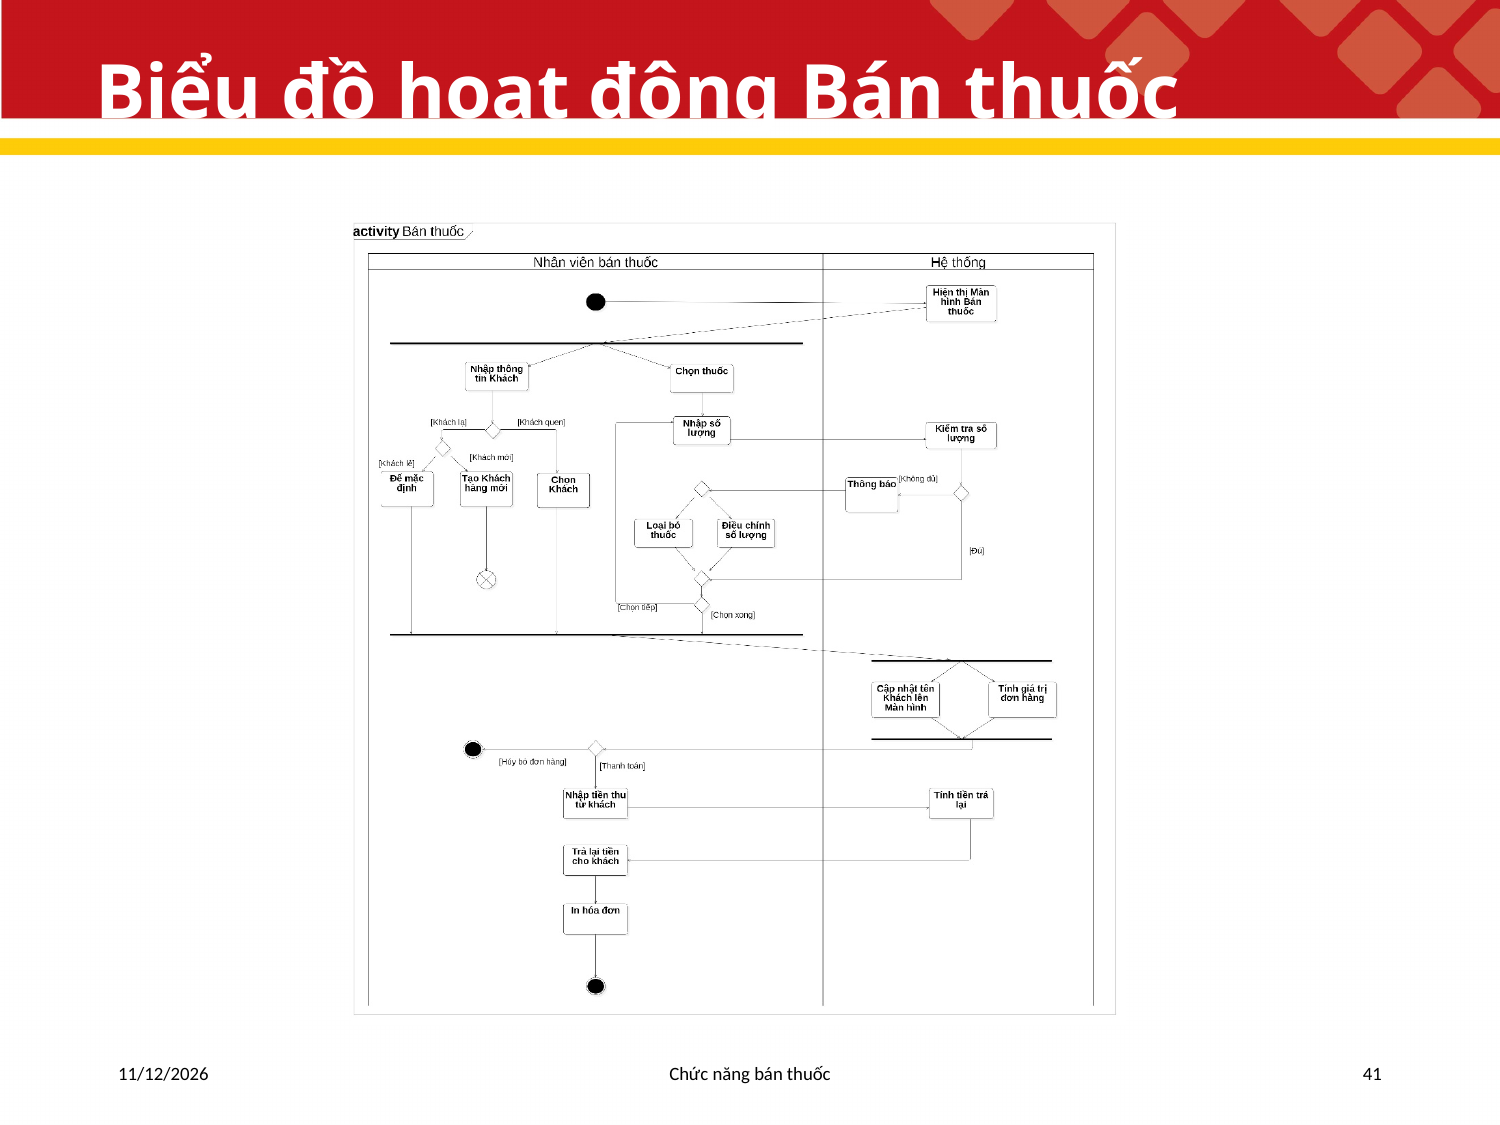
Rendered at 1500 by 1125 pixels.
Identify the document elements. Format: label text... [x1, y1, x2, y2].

slide_number 41 [1059, 1042, 1397, 1103]
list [351, 220, 1126, 1025]
picture [0, 0, 1500, 1125]
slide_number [103, 1042, 441, 1103]
footer Chức năng bán thuốc [496, 1042, 1004, 1103]
title Biểu đồ hoạt động Bán thuốc [80, 0, 1397, 204]
